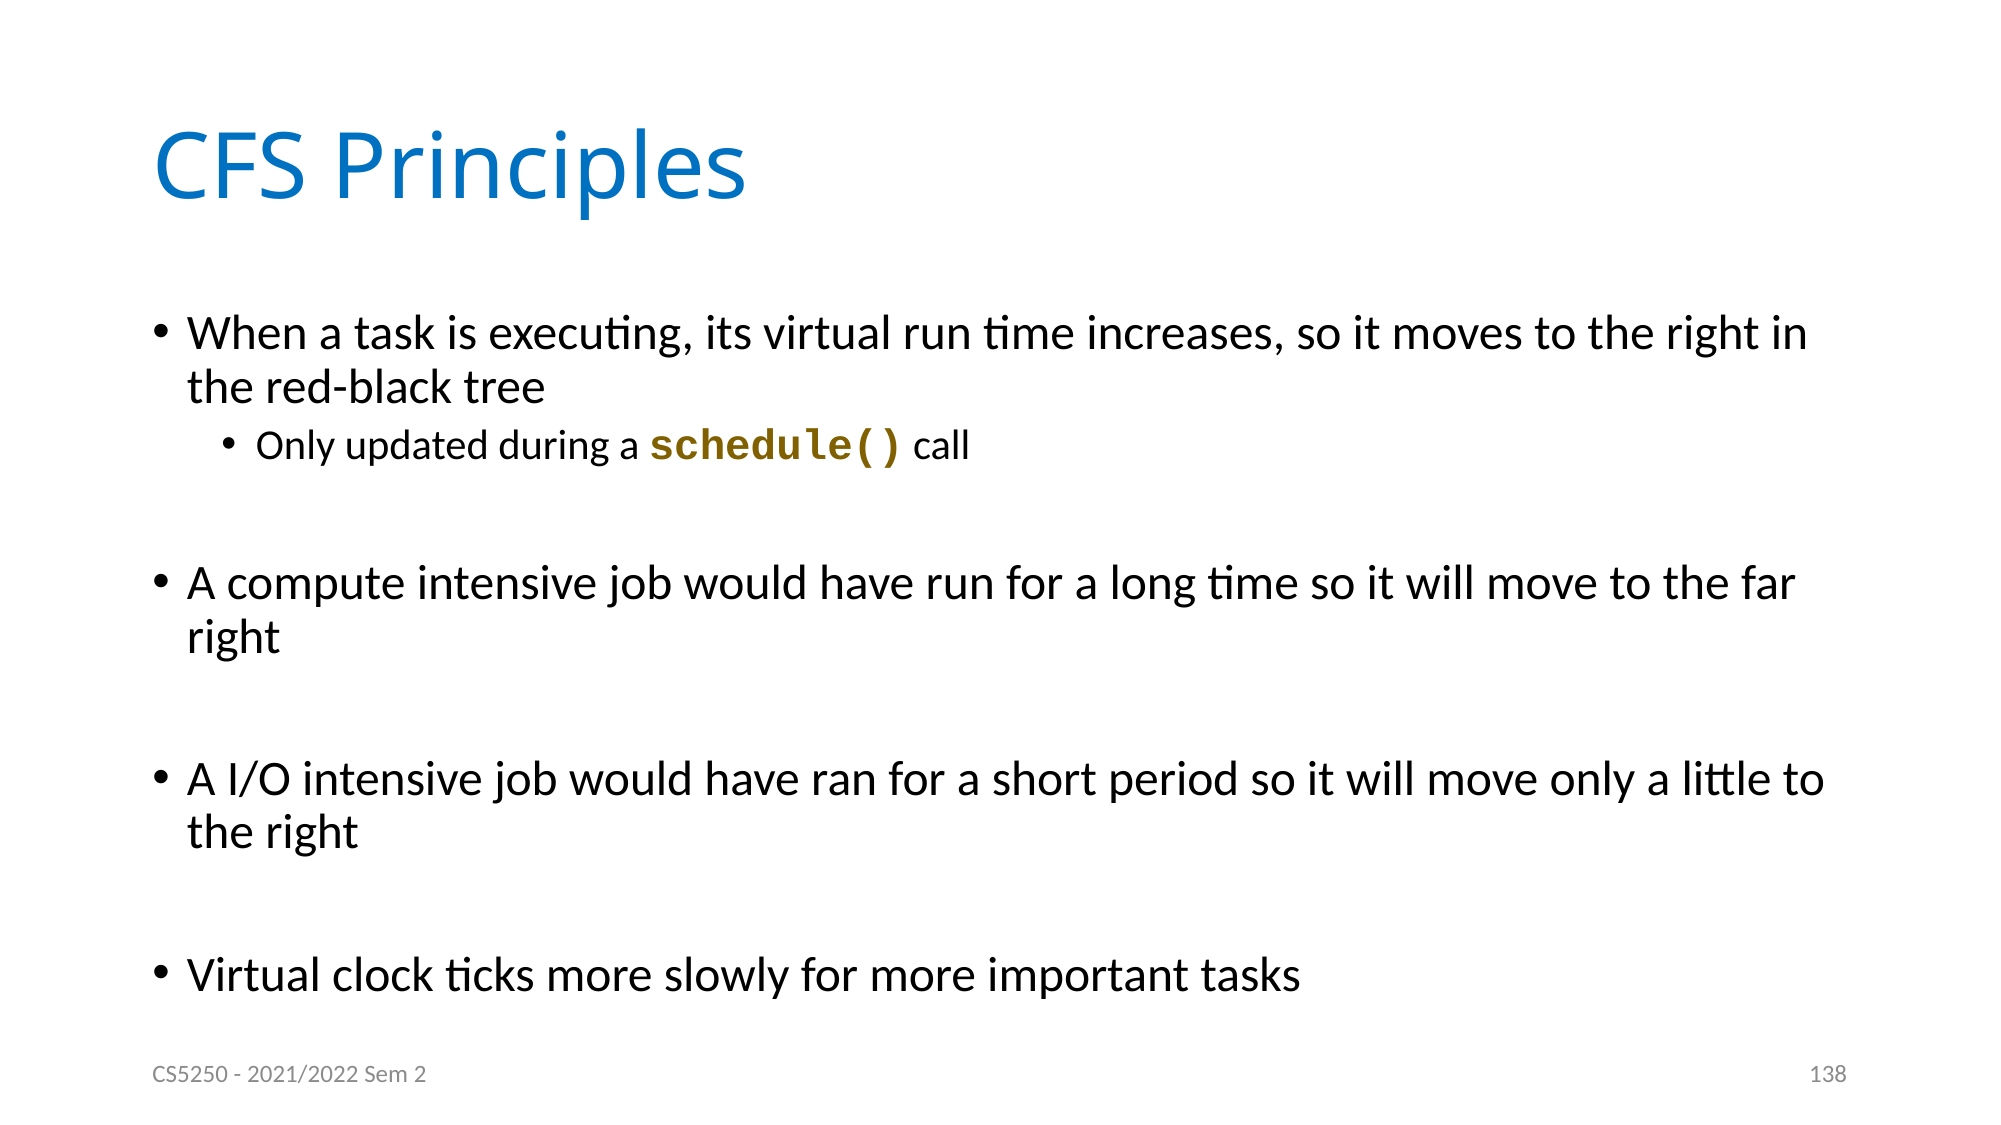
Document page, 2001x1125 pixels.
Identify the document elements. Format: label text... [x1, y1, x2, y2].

title CFS Principles [137, 59, 1863, 278]
list When a task is executing, its virtual run time increases, so it moves to the right in the red-black tree Only updated during a schedule() call A compute intensive job would have run for a long time so it will move to the far right A I/O intensive job would have ran for a short period so it will move only a little to the right Virtual clock ticks more slowly for more important tasks [137, 299, 1863, 1014]
slide_number 138 [1412, 1042, 1863, 1103]
slide_number CS5250 - 2021/2022 Sem 2 [137, 1042, 588, 1103]
